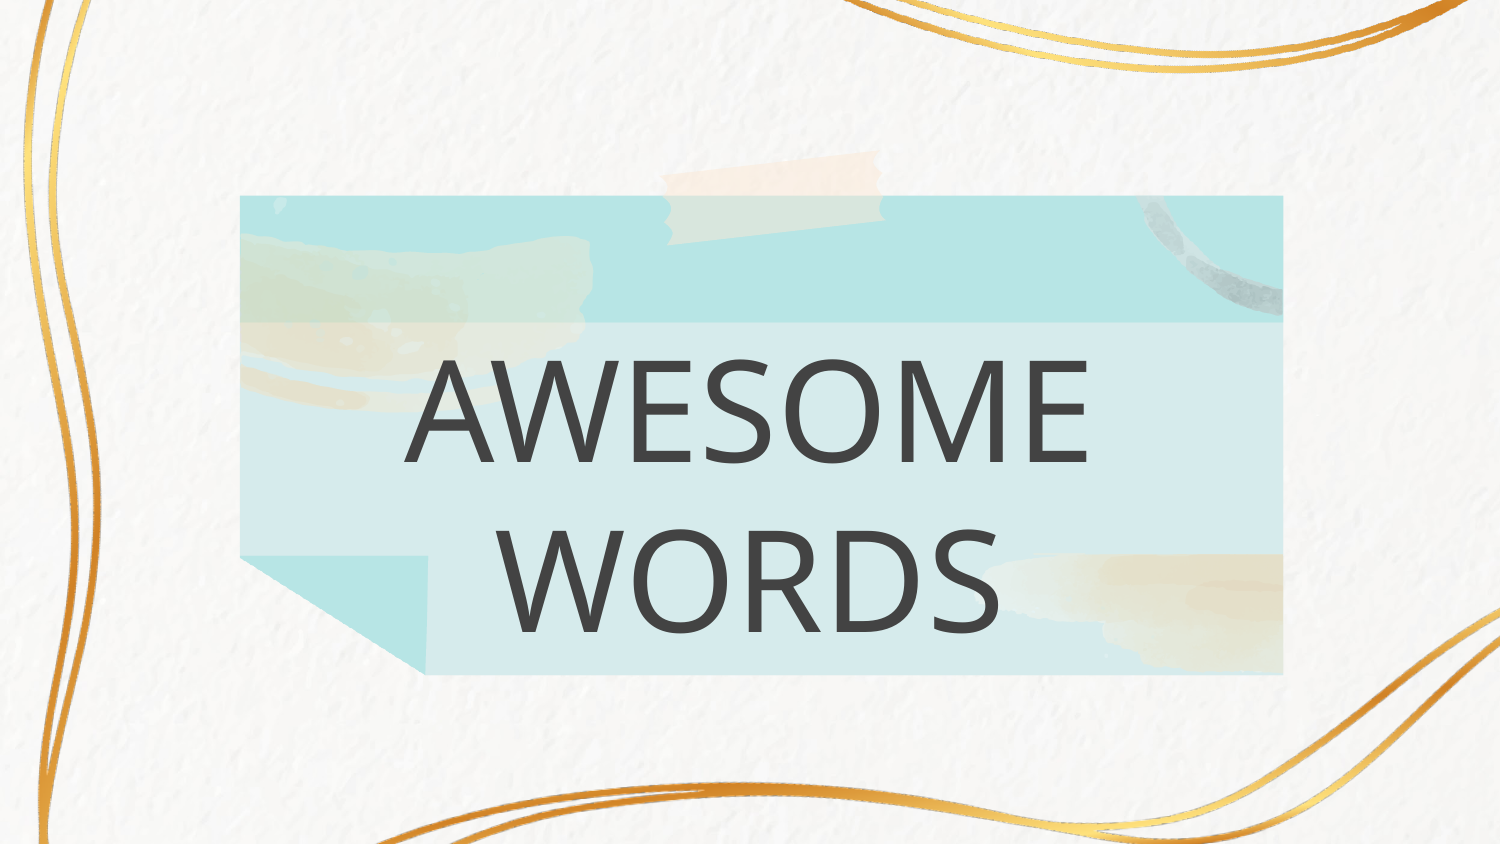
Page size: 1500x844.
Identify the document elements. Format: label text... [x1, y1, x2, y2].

title AWESOME WORDS [291, 305, 1209, 672]
picture [0, 0, 1500, 844]
text_box [658, 150, 886, 246]
